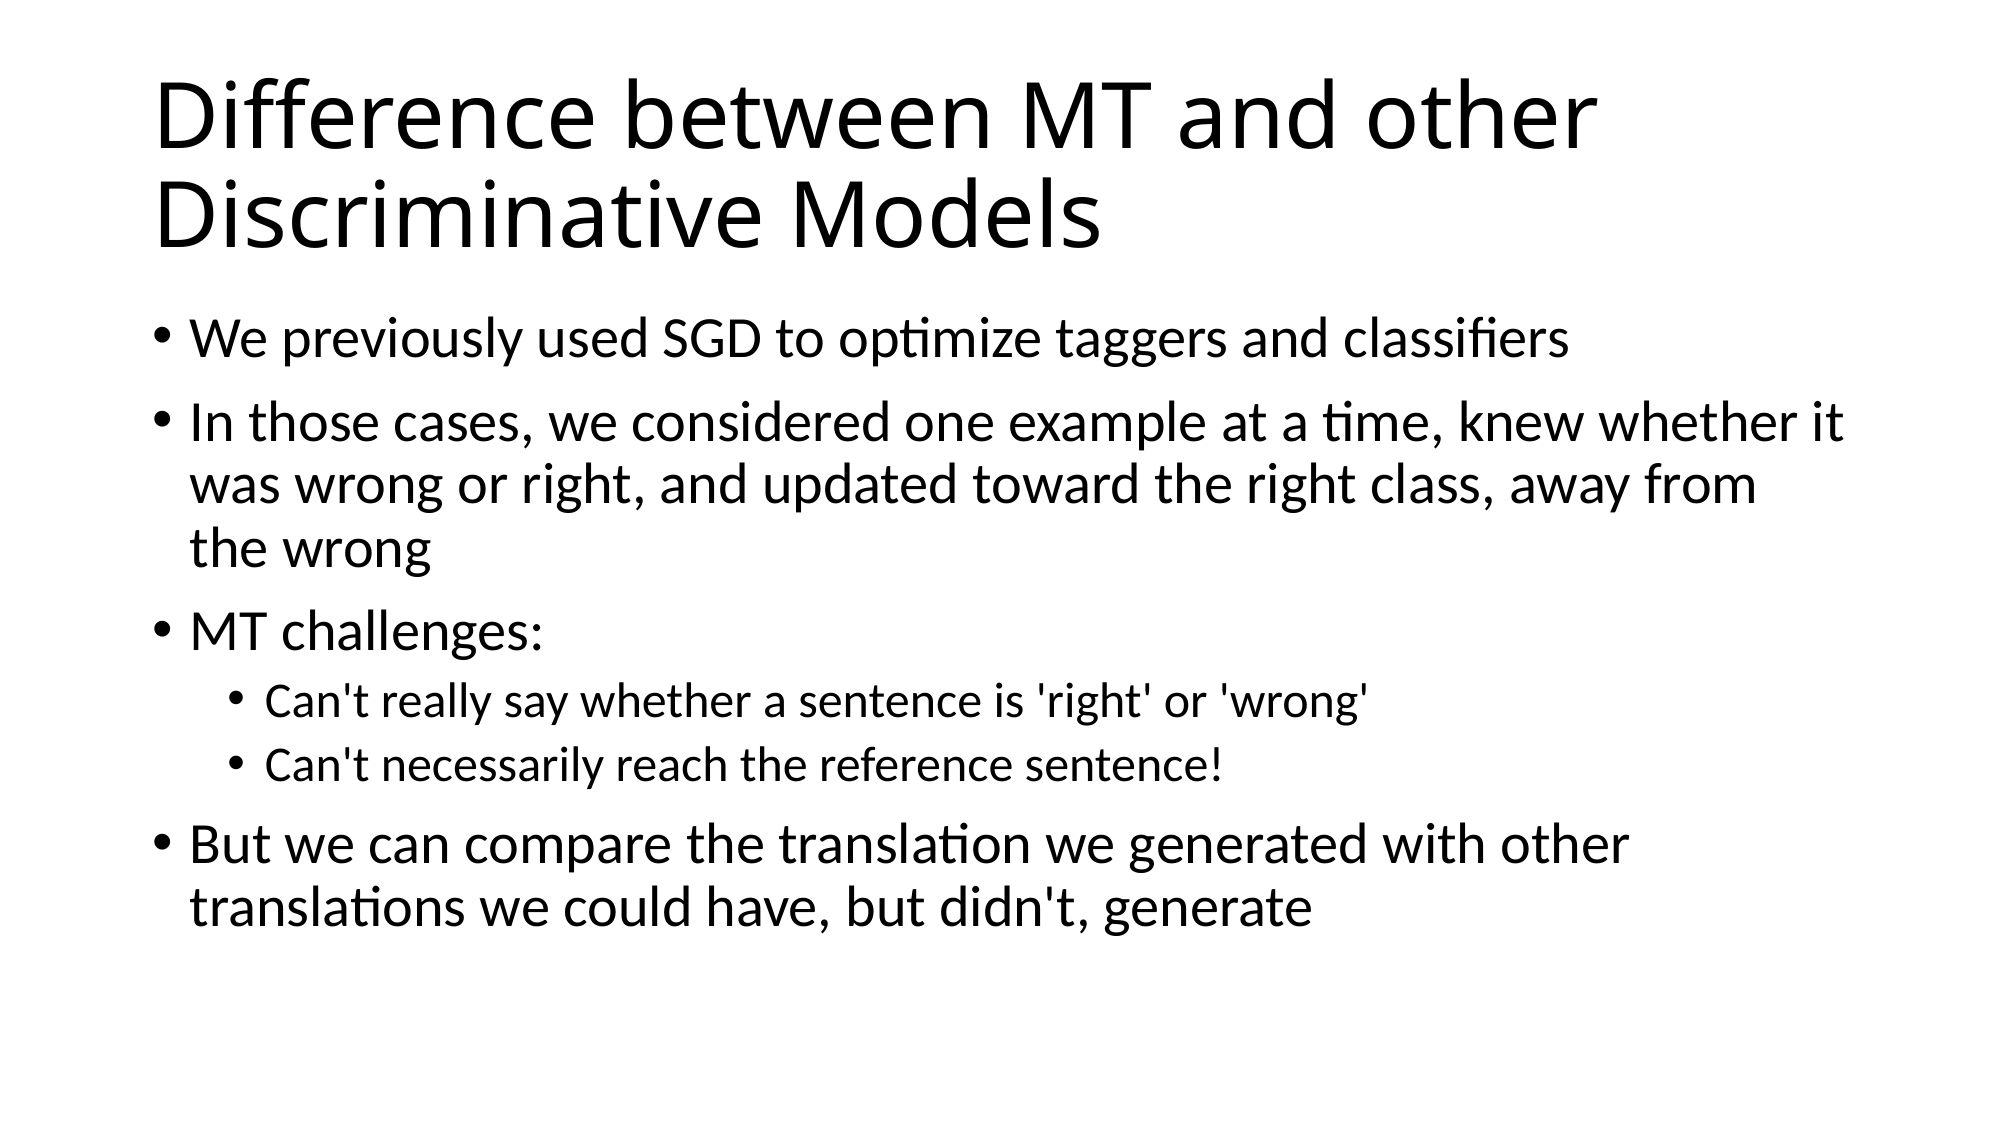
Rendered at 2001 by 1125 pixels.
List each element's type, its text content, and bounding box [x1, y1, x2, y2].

list We previously used SGD to optimize taggers and classifiers In those cases, we considered one example at a time, knew whether it was wrong or right, and updated toward the right class, away from the wrong MT challenges: Can't really say whether a sentence is 'right' or 'wrong' Can't necessarily reach the reference sentence! But we can compare the translation we generated with other translations we could have, but didn't, generate [137, 299, 1863, 1014]
title Difference between MT and other Discriminative Models [137, 59, 1863, 278]
